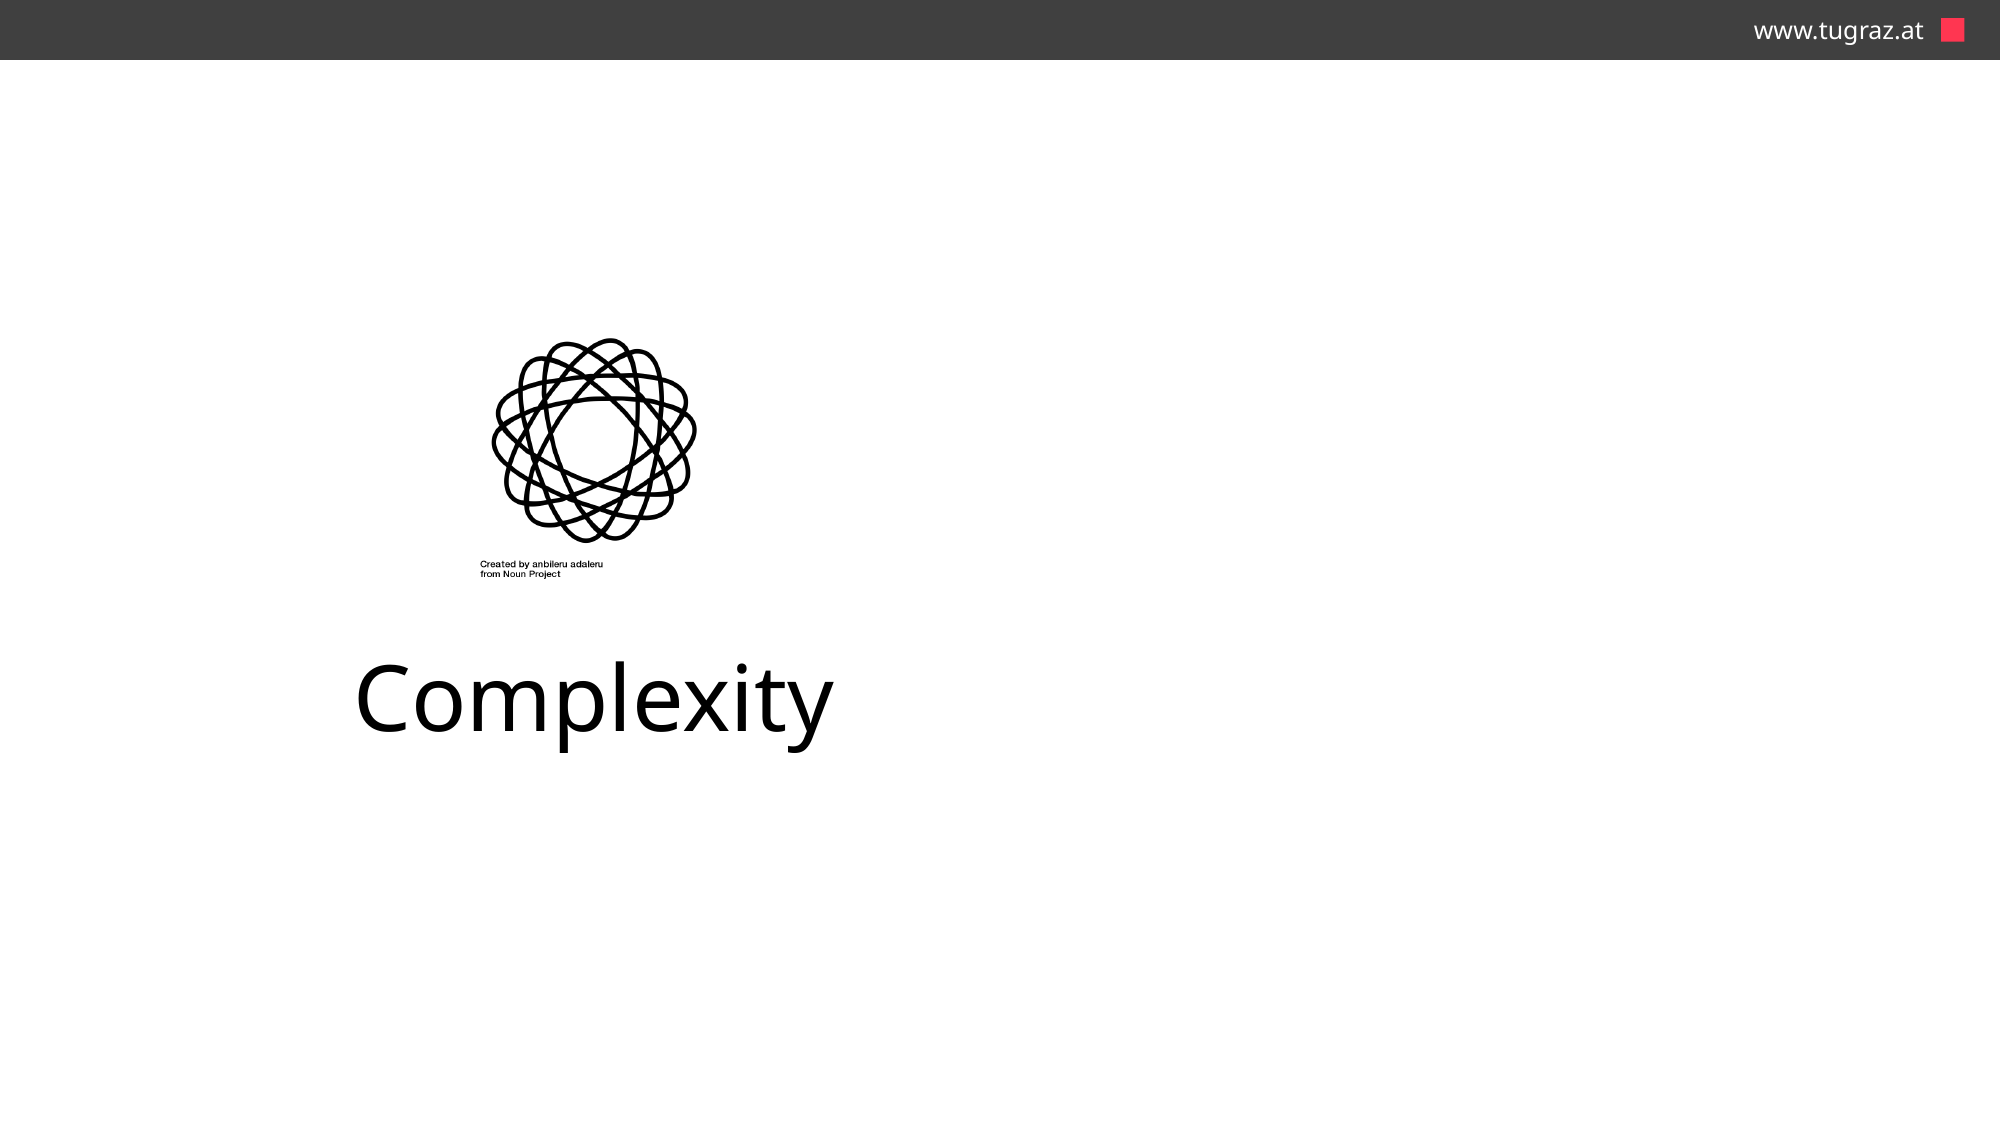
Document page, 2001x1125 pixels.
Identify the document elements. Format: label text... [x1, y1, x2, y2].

picture [460, 326, 727, 593]
title Complexity [326, 592, 862, 811]
